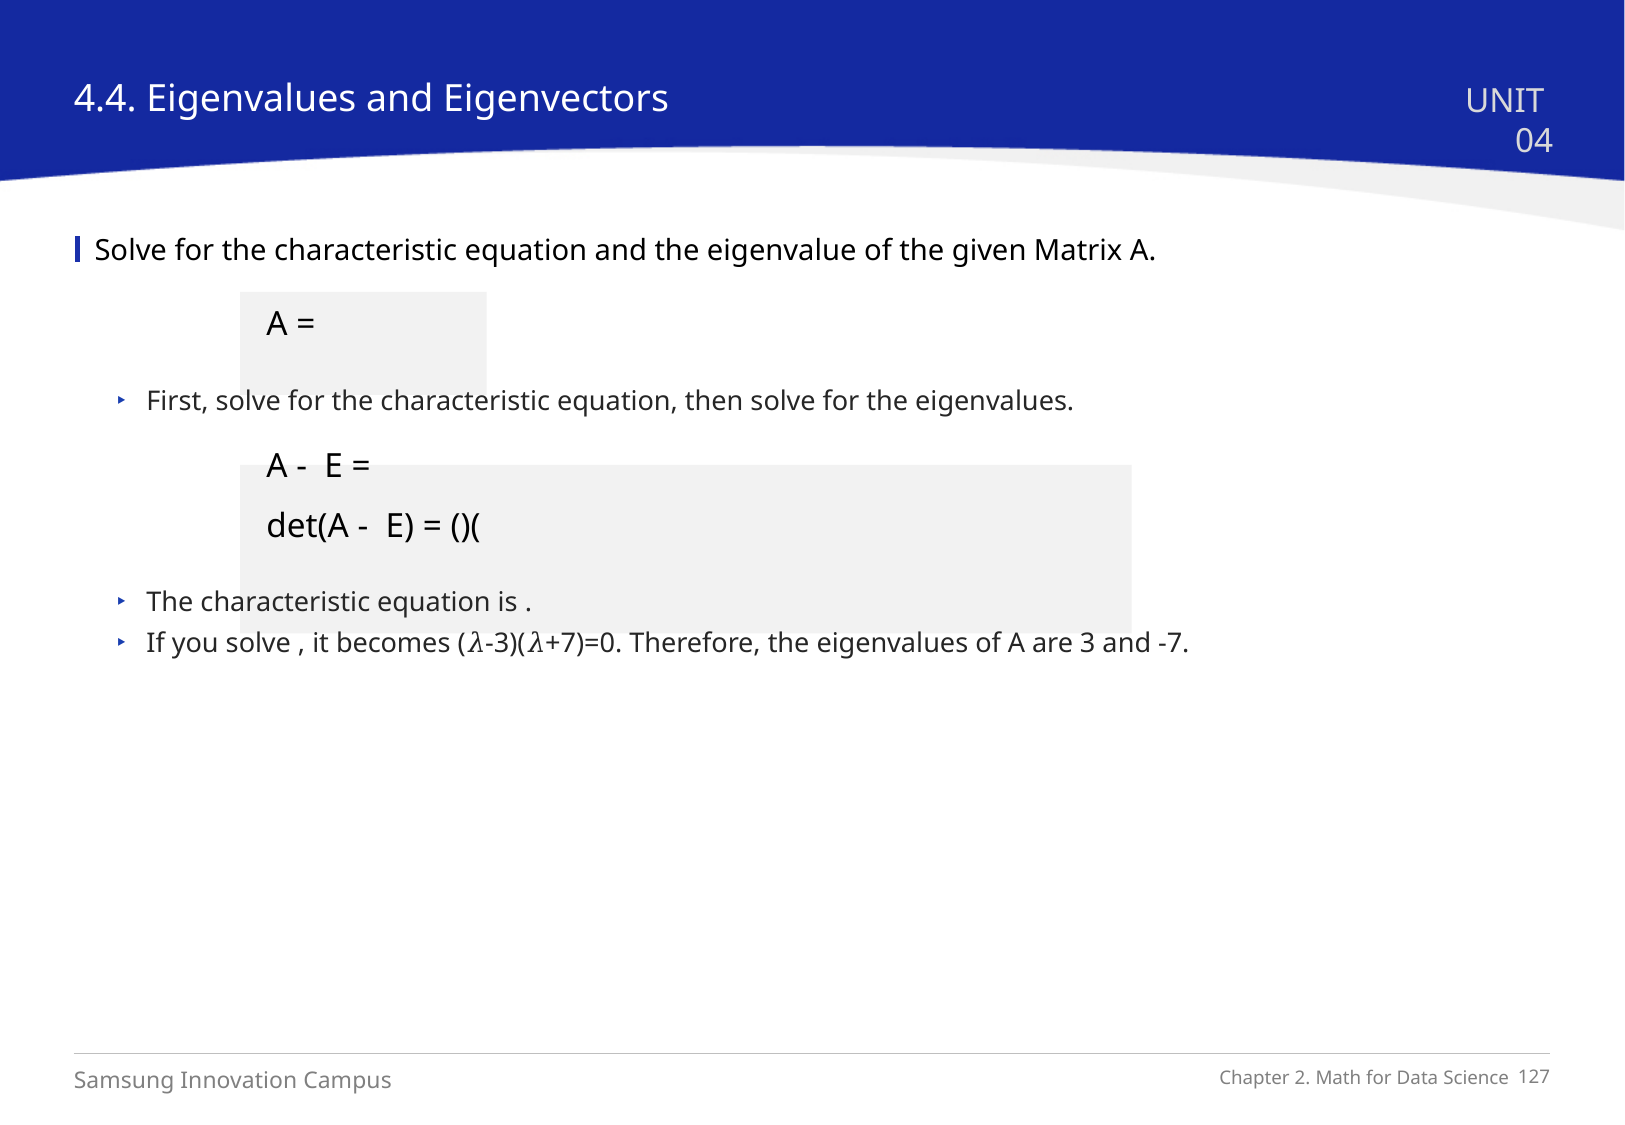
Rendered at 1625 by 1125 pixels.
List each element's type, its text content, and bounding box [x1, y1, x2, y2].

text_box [73, 73, 1554, 120]
text_box [239, 291, 488, 396]
text_box [239, 464, 1133, 634]
text_box Solve for the characteristic equation and the eigenvalue of the given Matrix A. [75, 231, 1551, 268]
picture [0, 0, 1625, 1125]
